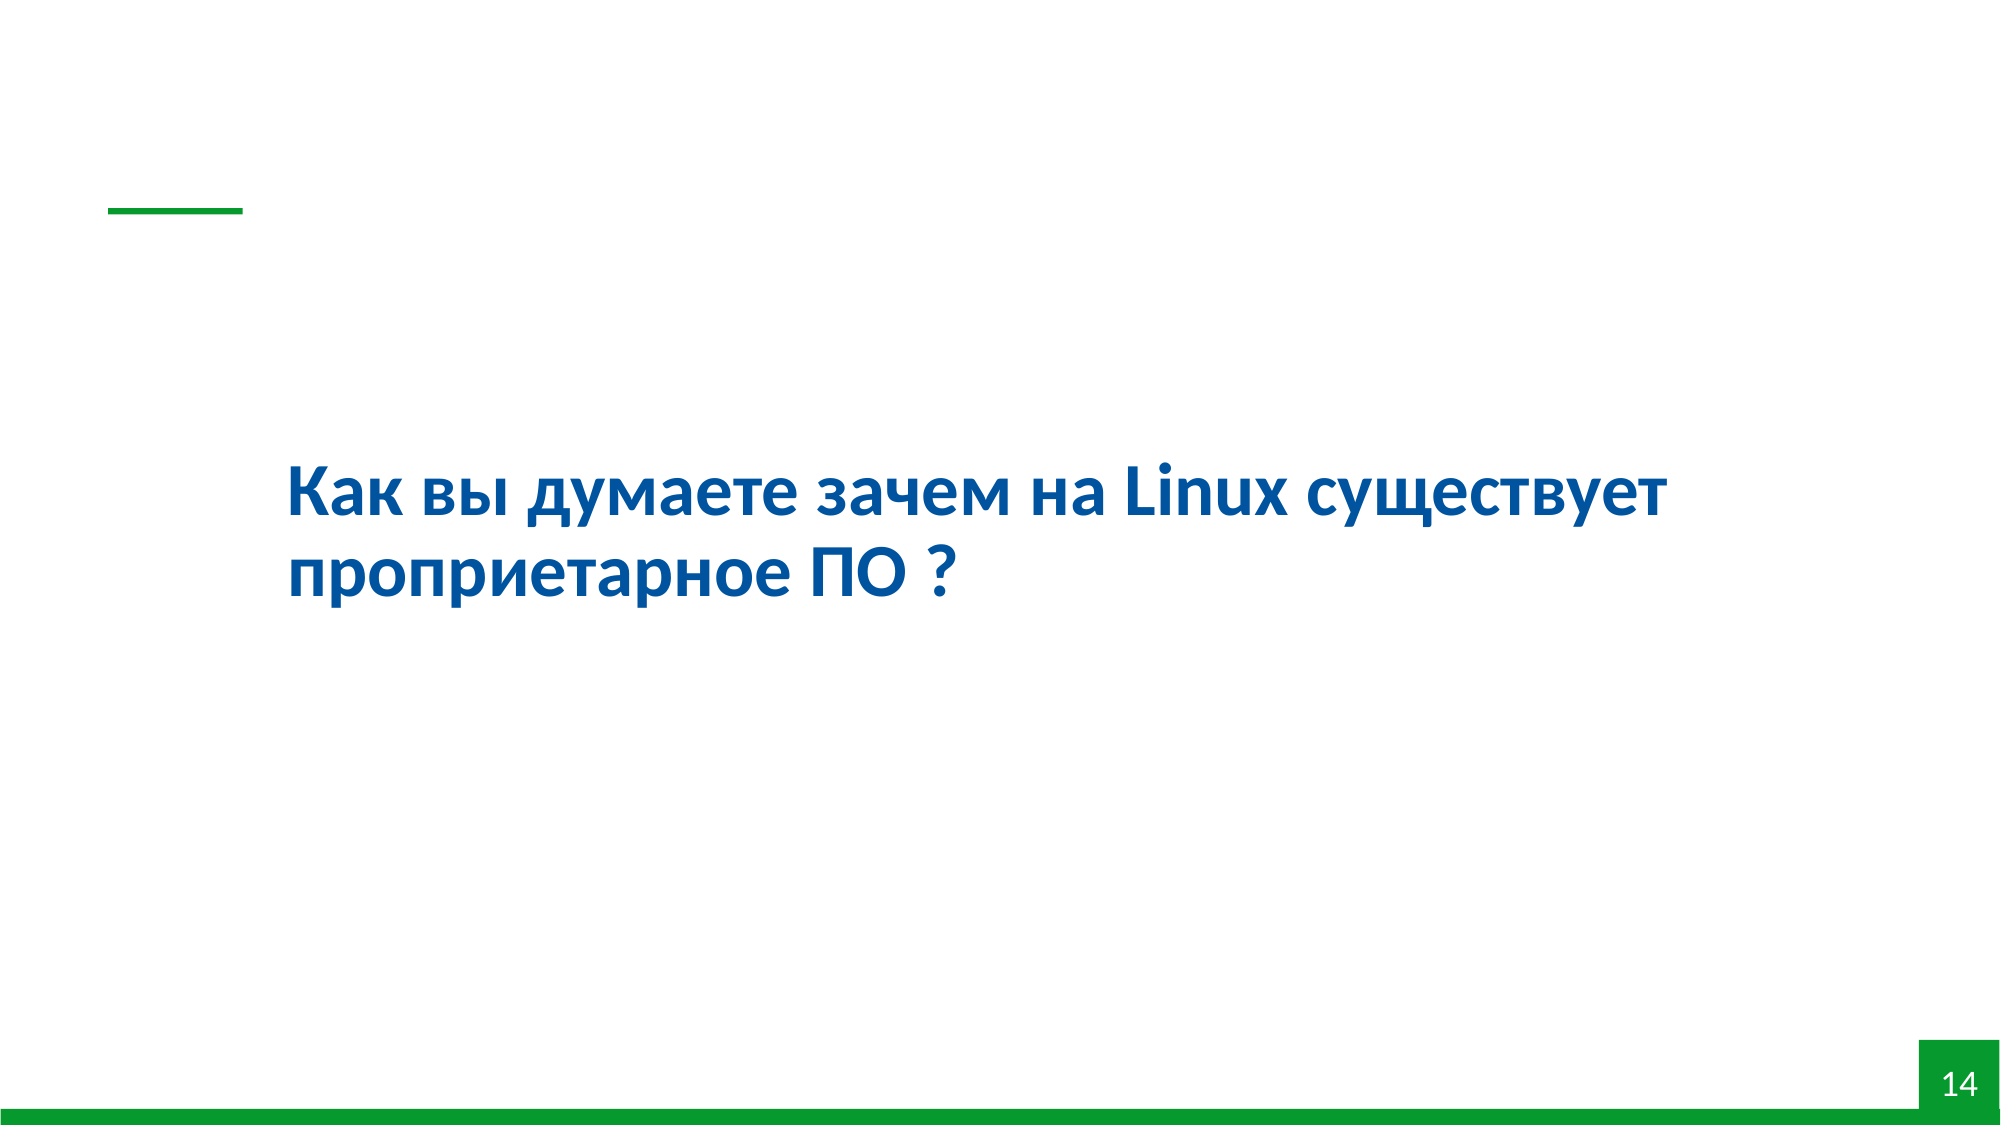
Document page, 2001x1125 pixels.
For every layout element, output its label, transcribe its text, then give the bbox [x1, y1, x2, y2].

text_box Как вы думаете зачем на Linux существует проприетарное ПО ? [272, 442, 1802, 622]
